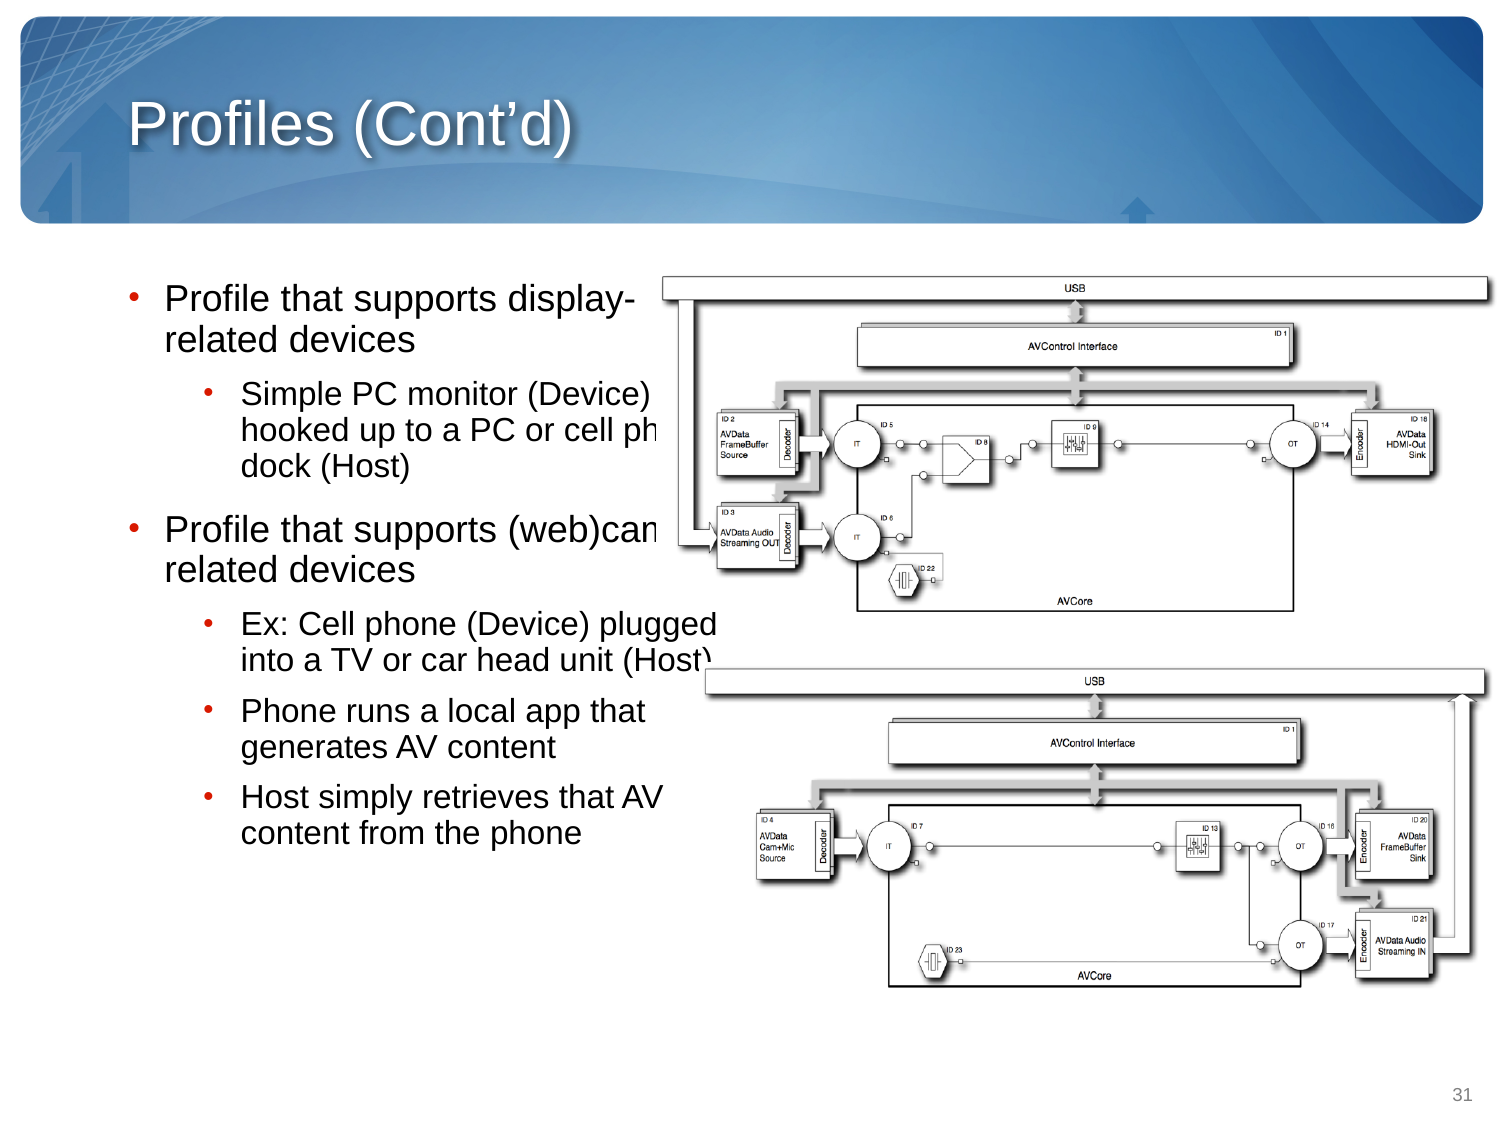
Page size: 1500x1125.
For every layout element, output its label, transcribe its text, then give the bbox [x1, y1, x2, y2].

slide_number 31 [1175, 1074, 1489, 1125]
picture [0, 0, 1500, 242]
title Profiles (Cont’d) [112, 17, 1138, 223]
picture [699, 661, 1496, 992]
list Profile that supports display-related devices Simple PC monitor (Device) hooked up to a PC or cell phone dock (Host) Profile that supports (web)cam-related devices Ex: Cell phone (Device) plugged into a TV or car head unit (Host) Phone runs a local app that generates AV content Host simply retrieves that AV content from the phone [112, 271, 750, 948]
picture [656, 269, 1500, 613]
